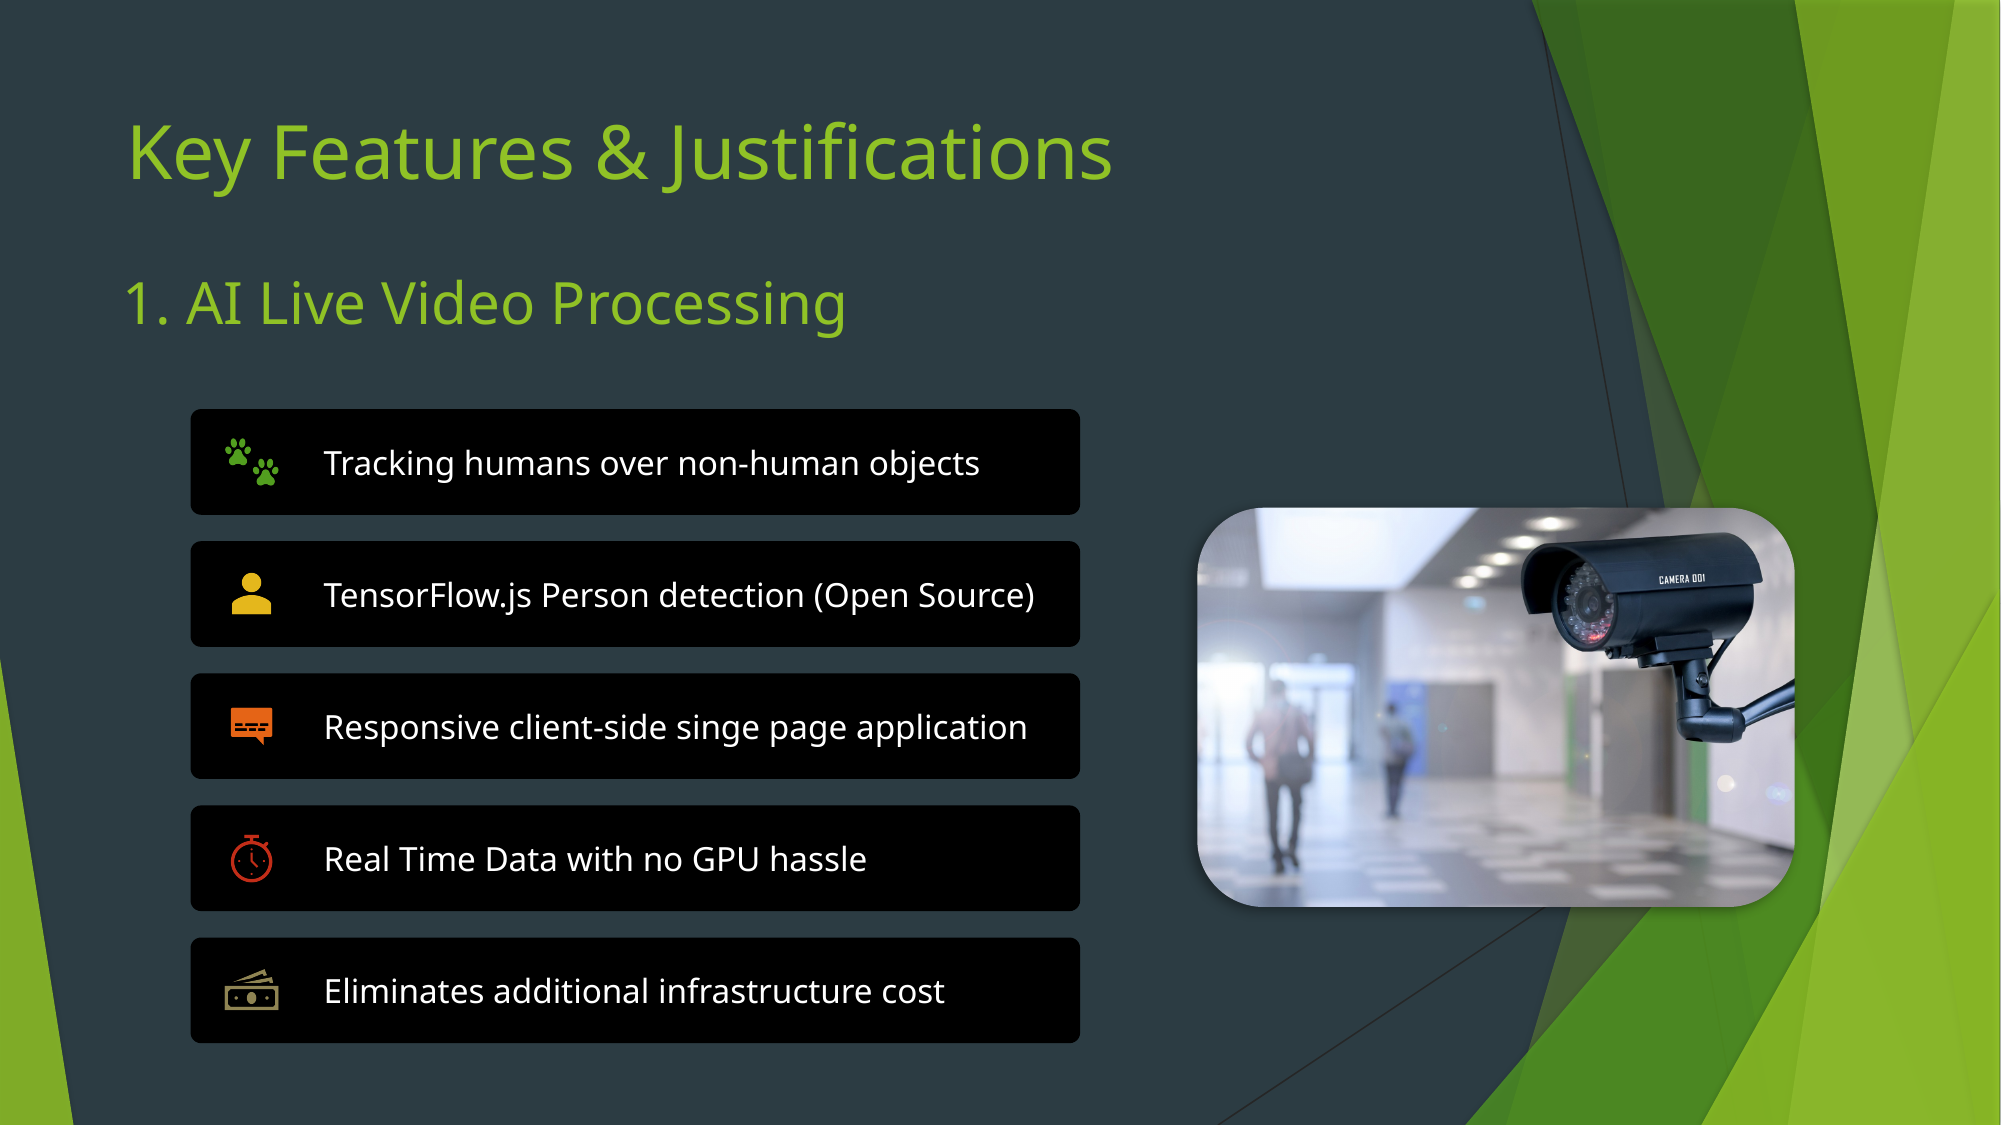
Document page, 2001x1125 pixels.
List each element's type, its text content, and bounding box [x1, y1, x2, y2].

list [189, 408, 1081, 1045]
picture [1196, 507, 1796, 908]
text_box 1. AI Live Video Processing [92, 258, 1169, 369]
title Key Features & Justifications [111, 96, 1187, 207]
